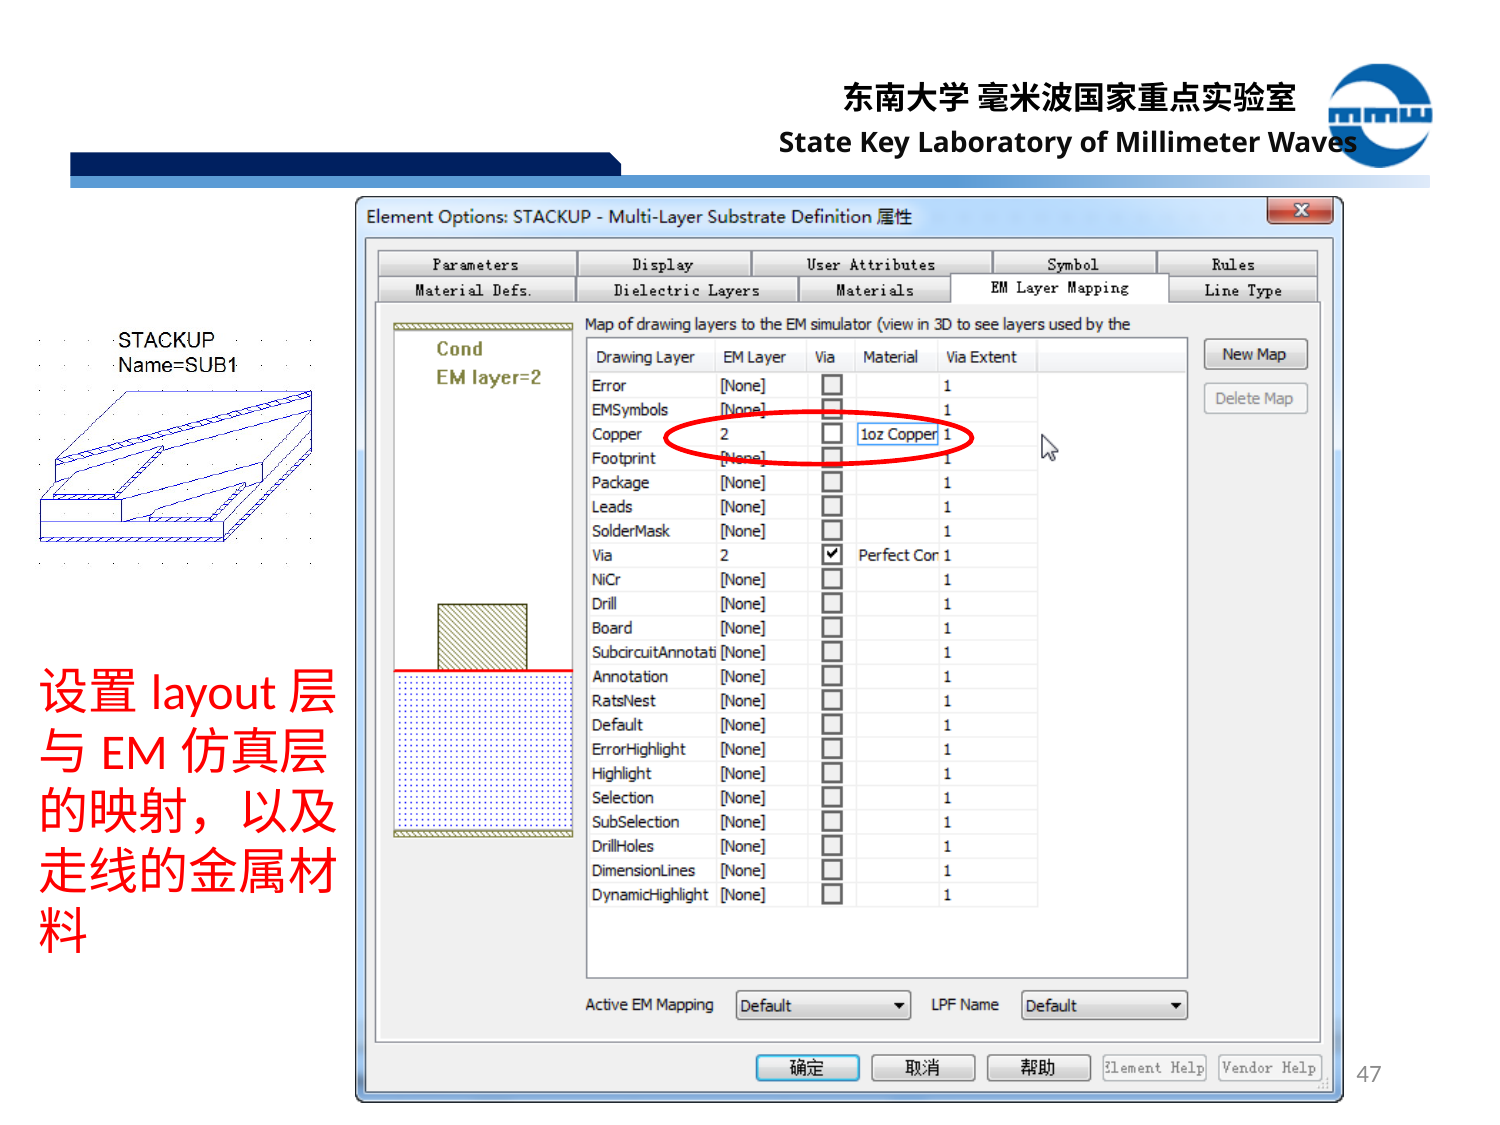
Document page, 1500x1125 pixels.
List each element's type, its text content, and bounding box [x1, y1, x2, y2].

picture [1312, 35, 1454, 168]
text_box 设置layout层 与EM仿真层 的映射，以及 走线的金属材 料 [24, 651, 354, 967]
picture [355, 196, 1344, 1103]
picture [22, 320, 333, 581]
slide_number 47 [1344, 1042, 1397, 1103]
